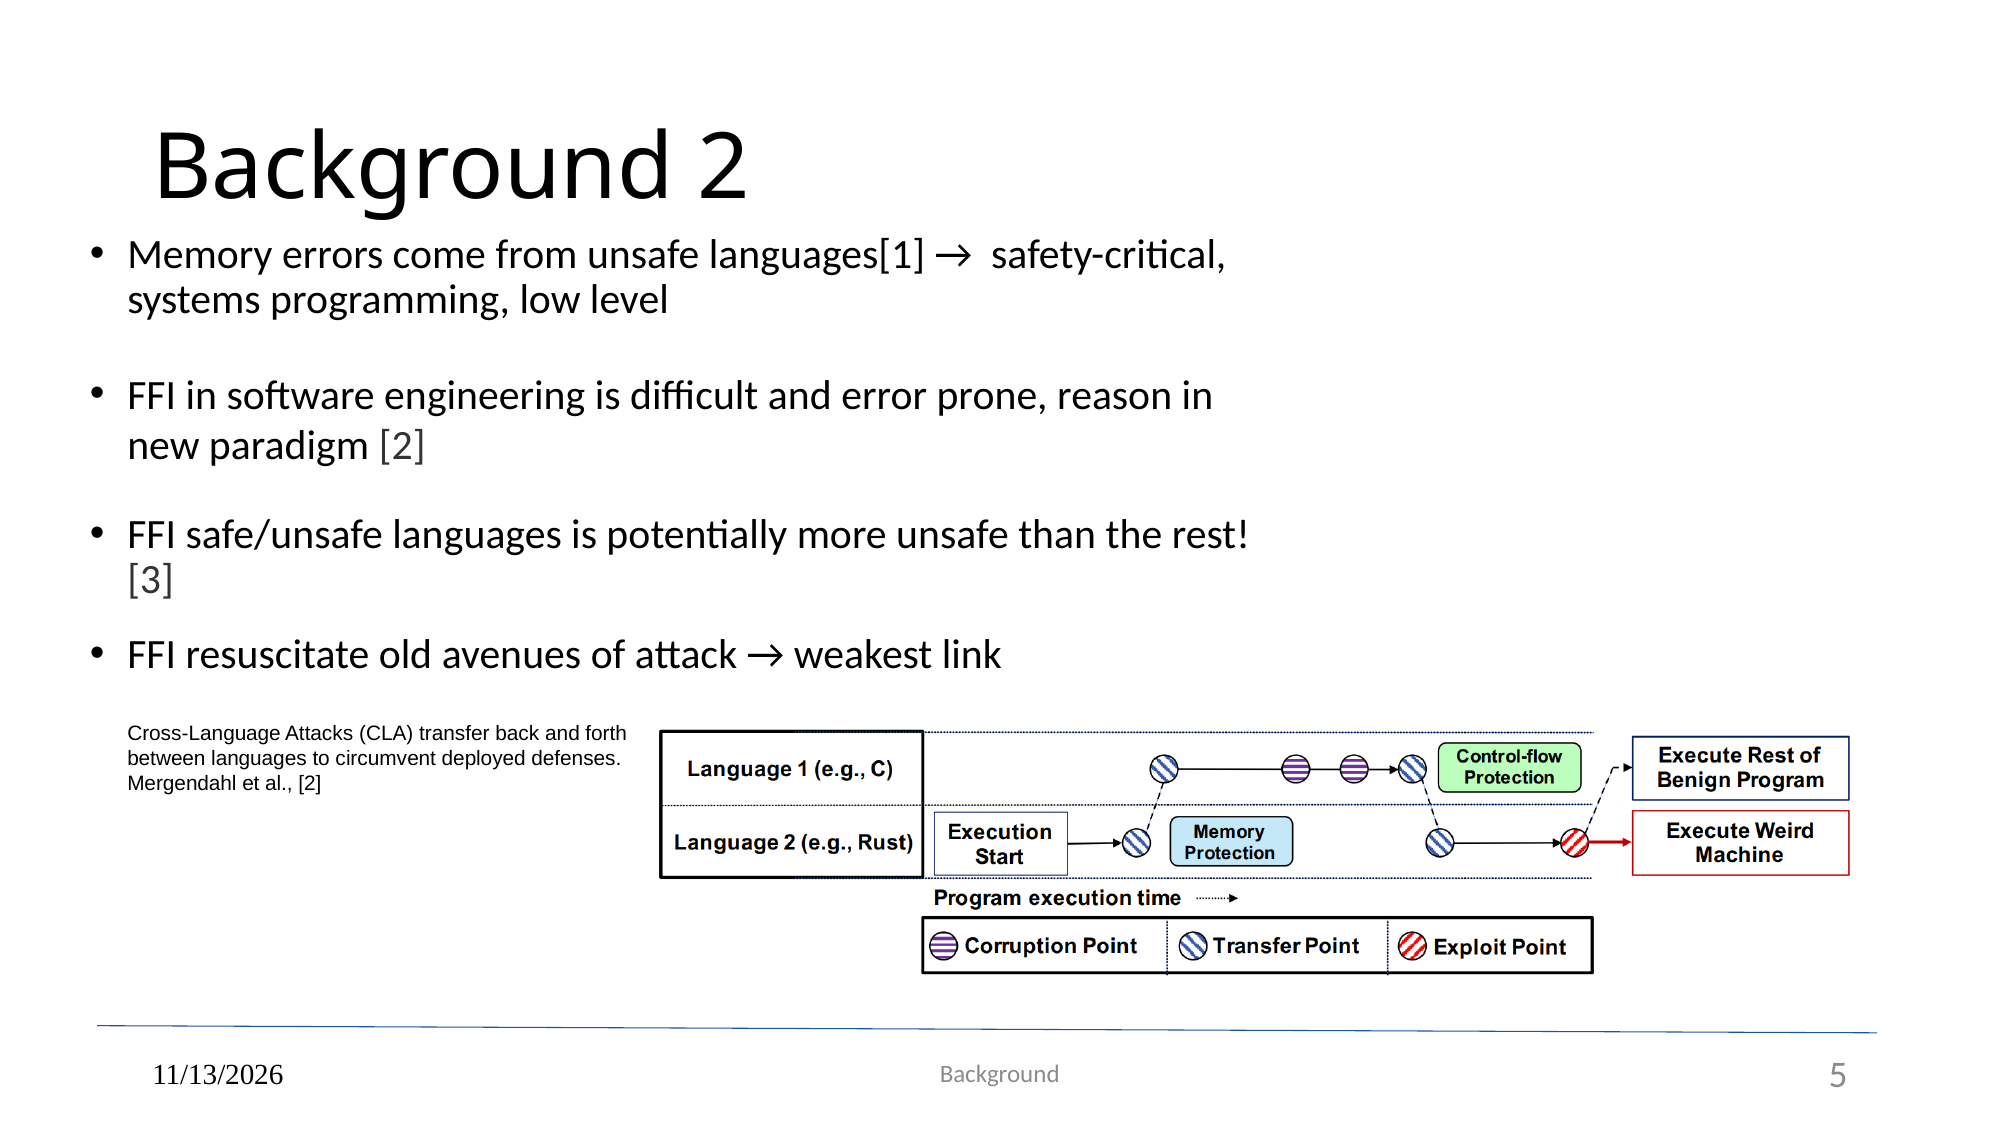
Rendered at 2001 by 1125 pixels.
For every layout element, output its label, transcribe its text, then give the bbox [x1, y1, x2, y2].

picture [645, 712, 1876, 989]
slide_number 5 [1412, 1042, 1863, 1103]
list Memory errors come from unsafe languages[1] → safety-critical, systems programming, low level FFI in software engineering is difficult and error prone, reason in new paradigm [2] FFI safe/unsafe languages is potentially more unsafe than the rest! [3] FFI resuscitate old avenues of attack → weakest link [75, 224, 1275, 750]
text_box Cross-Language Attacks (CLA) transfer back and forth between languages to circumvent deployed defenses. Mergendahl et al., [2] [112, 712, 643, 788]
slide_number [137, 1042, 588, 1103]
title Background 2 [137, 59, 1863, 278]
footer Background [662, 1042, 1338, 1103]
